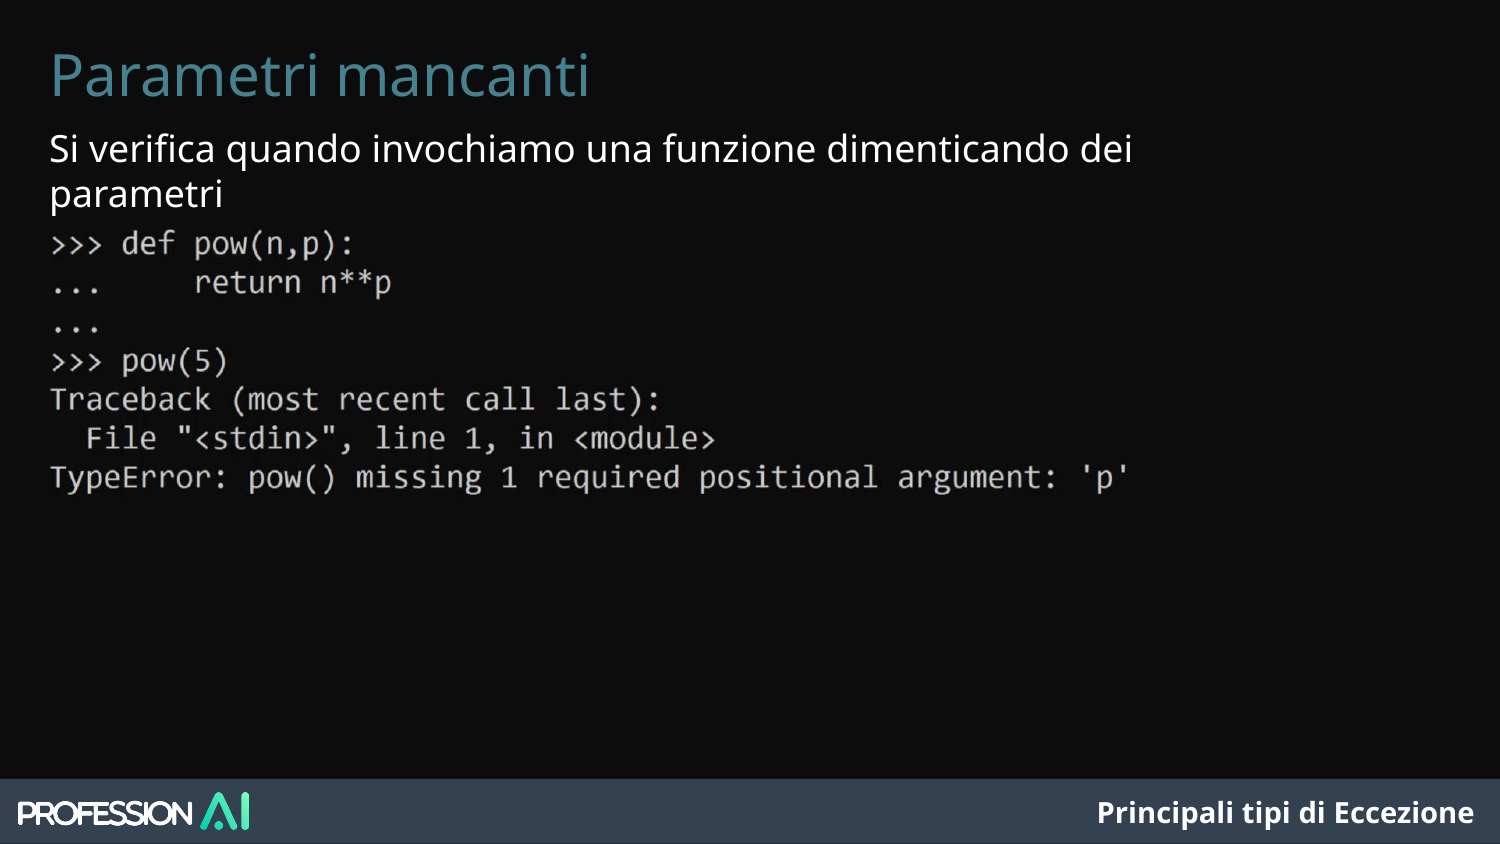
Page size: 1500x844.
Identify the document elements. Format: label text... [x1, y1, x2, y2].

text_box Si verifica quando invochiamo una funzione dimenticando dei parametri [34, 110, 1321, 231]
text_box Principali tipi di Eccezione [1057, 778, 1490, 844]
picture [17, 792, 250, 831]
text_box Parametri mancanti [34, 23, 1017, 110]
picture [45, 226, 1161, 515]
text_box [1490, 778, 1500, 844]
text_box [0, 778, 1057, 844]
